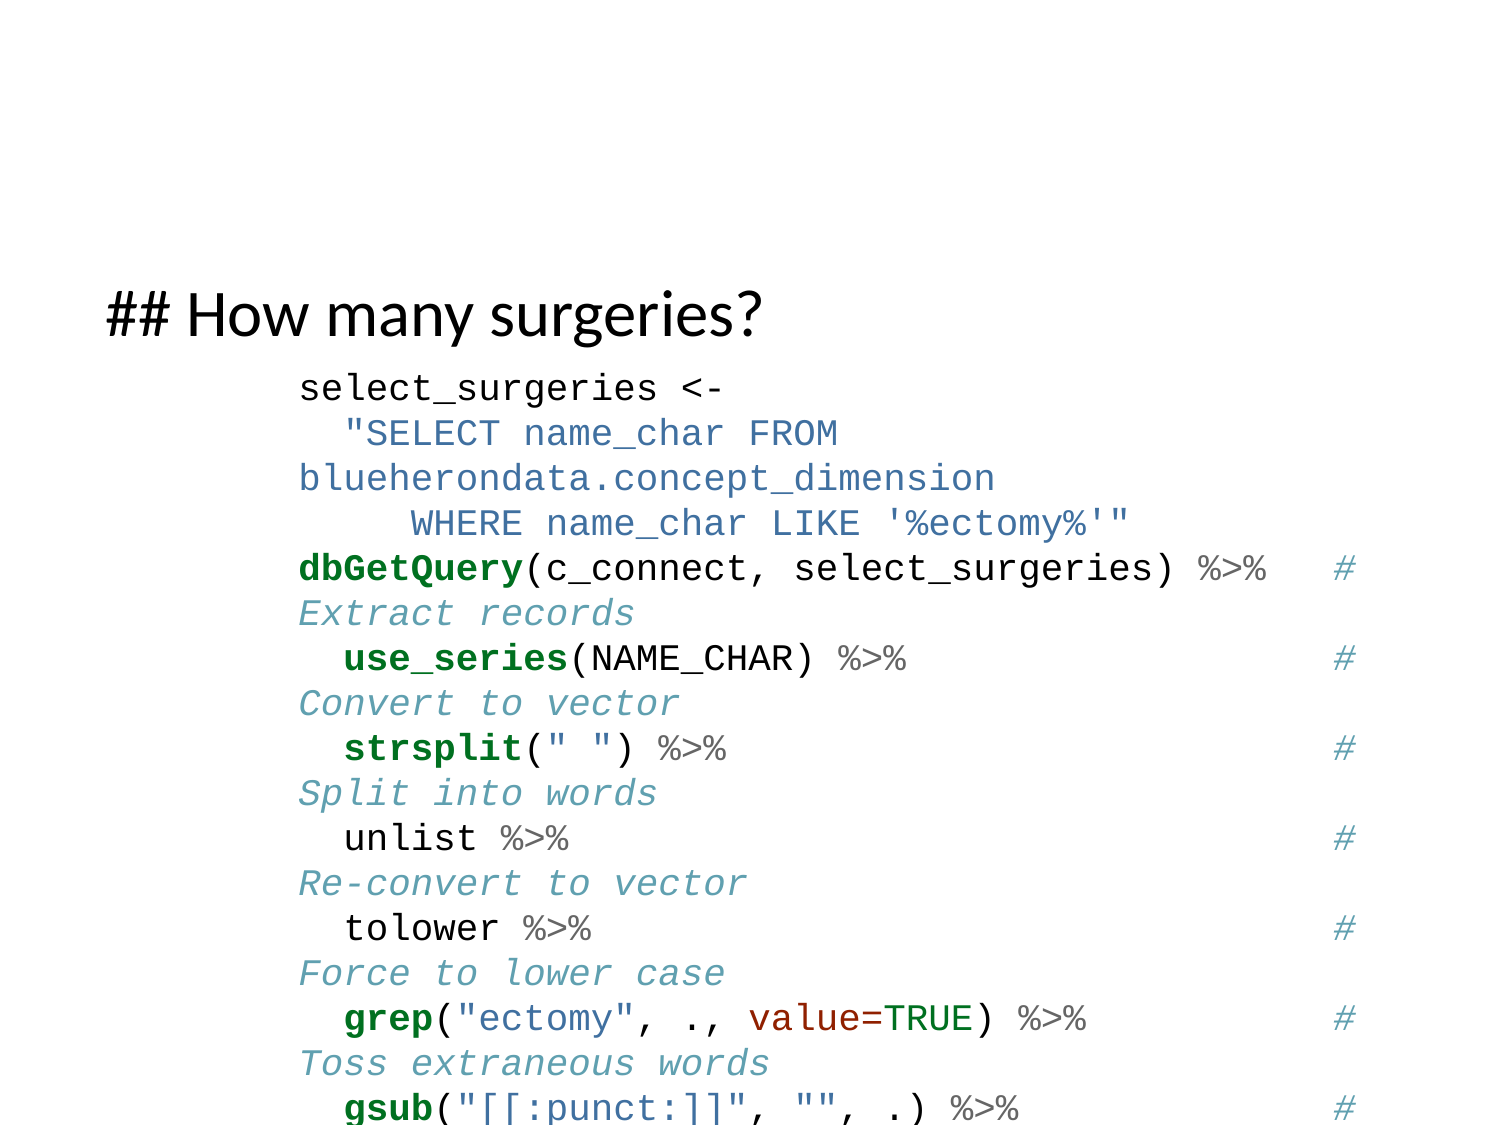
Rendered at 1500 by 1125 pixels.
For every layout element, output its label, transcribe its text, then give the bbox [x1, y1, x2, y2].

list ## How many surgeries? select_surgeries <- "SELECT name_char FROM blueherondata.concept_dimension WHERE name_char LIKE '%ectomy%'" dbGetQuery(c_connect, select_surgeries) %>% # Extract records use_series(NAME_CHAR) %>% # Convert to vector strsplit(" ") %>% # Split into words unlist %>% # Re-convert to vector tolower %>% # Force to lower case grep("ectomy", ., value=TRUE) %>% # Toss extraneous words gsub("[[:punct:]]", "", .) %>% # Remove punctuation gsub("ectomy.*", "-", .) %>% # Remove ectomy suffix unique %>% # Remove duplicates sample(100, replace=FALSE) %>% # Select 100 random sort %>% # Arrange paste(collapse=", ") # Delimit with commas [75, 262, 1425, 1005]
